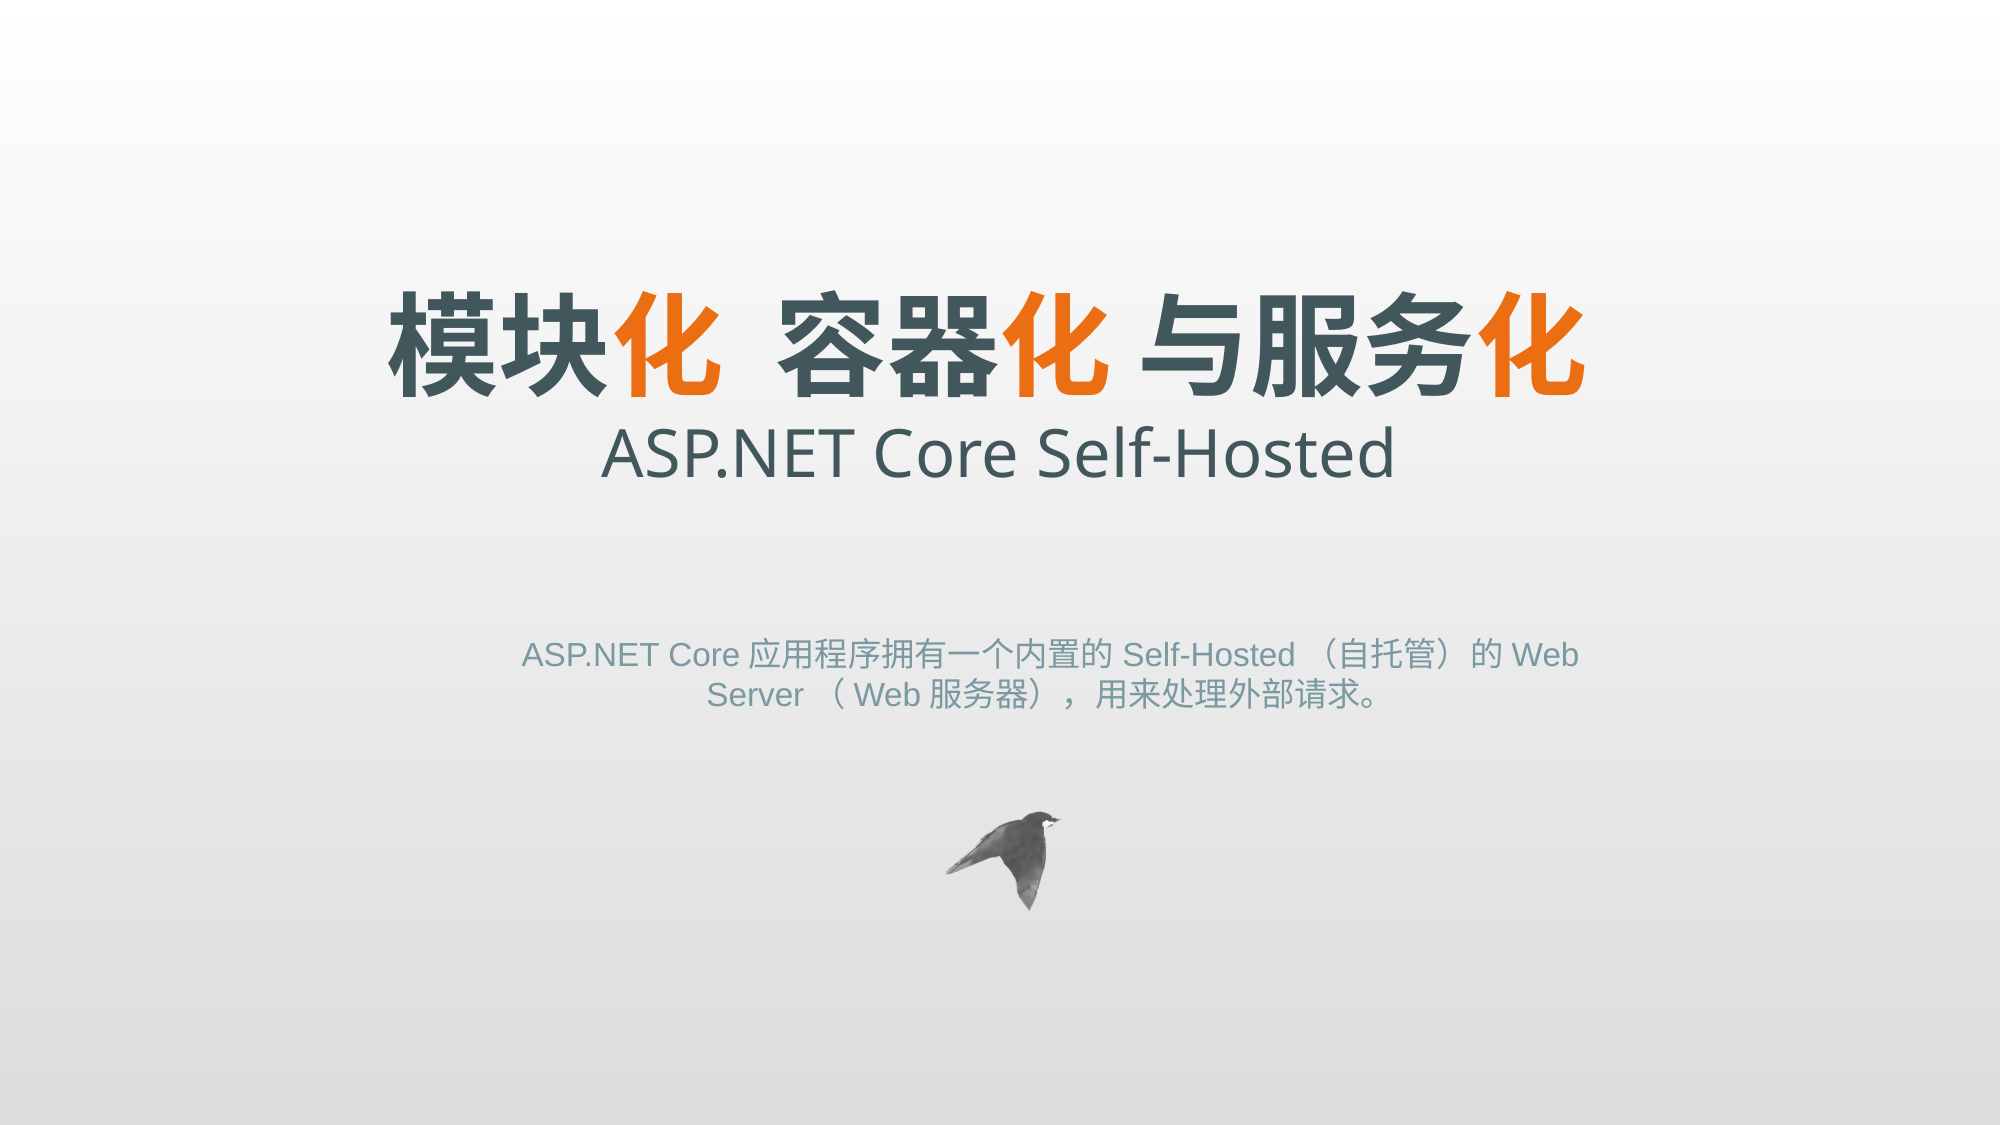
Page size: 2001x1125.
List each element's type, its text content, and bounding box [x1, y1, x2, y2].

picture [899, 739, 1101, 930]
text_box ASP.NET Core应用程序拥有一个内置的Self-Hosted（自托管）的Web Server（Web服务器），用来处理外部请求。 [410, 626, 1691, 721]
text_box 模块化 容器化 与服务化 ASP.NET Core Self-Hosted [340, 267, 1660, 498]
